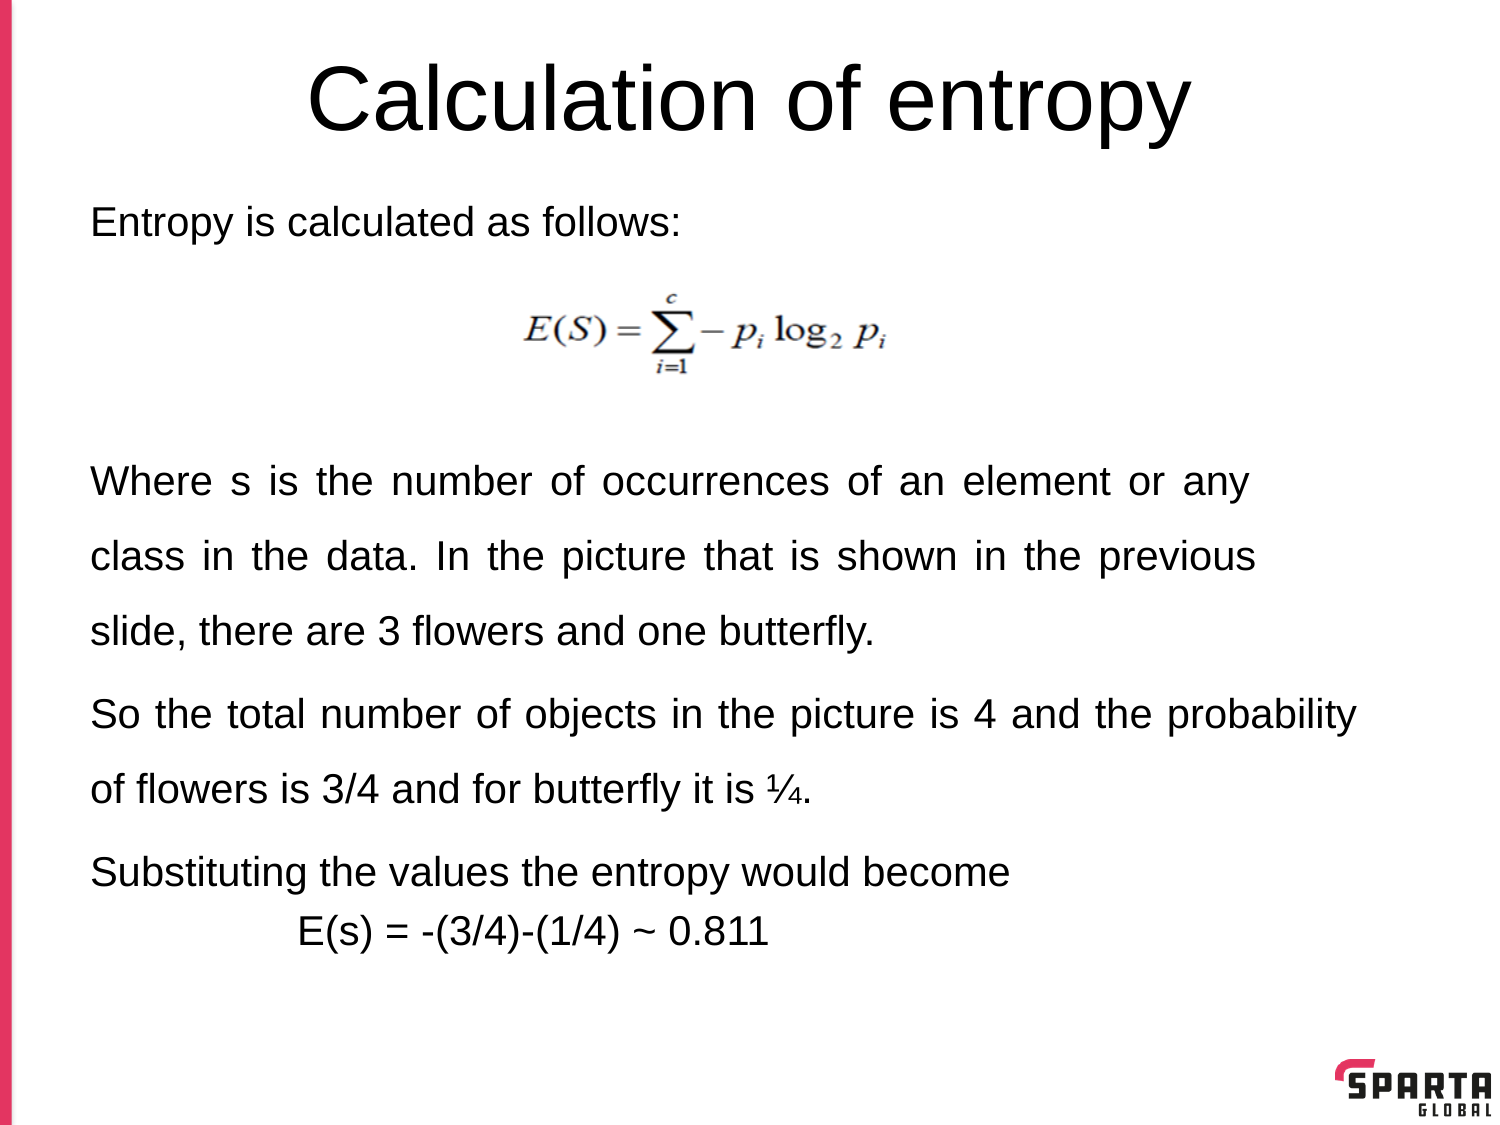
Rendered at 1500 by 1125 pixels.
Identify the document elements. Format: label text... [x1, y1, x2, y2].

title Calculation of entropy [75, 0, 1425, 188]
picture [380, 284, 992, 406]
picture [1335, 1059, 1492, 1117]
